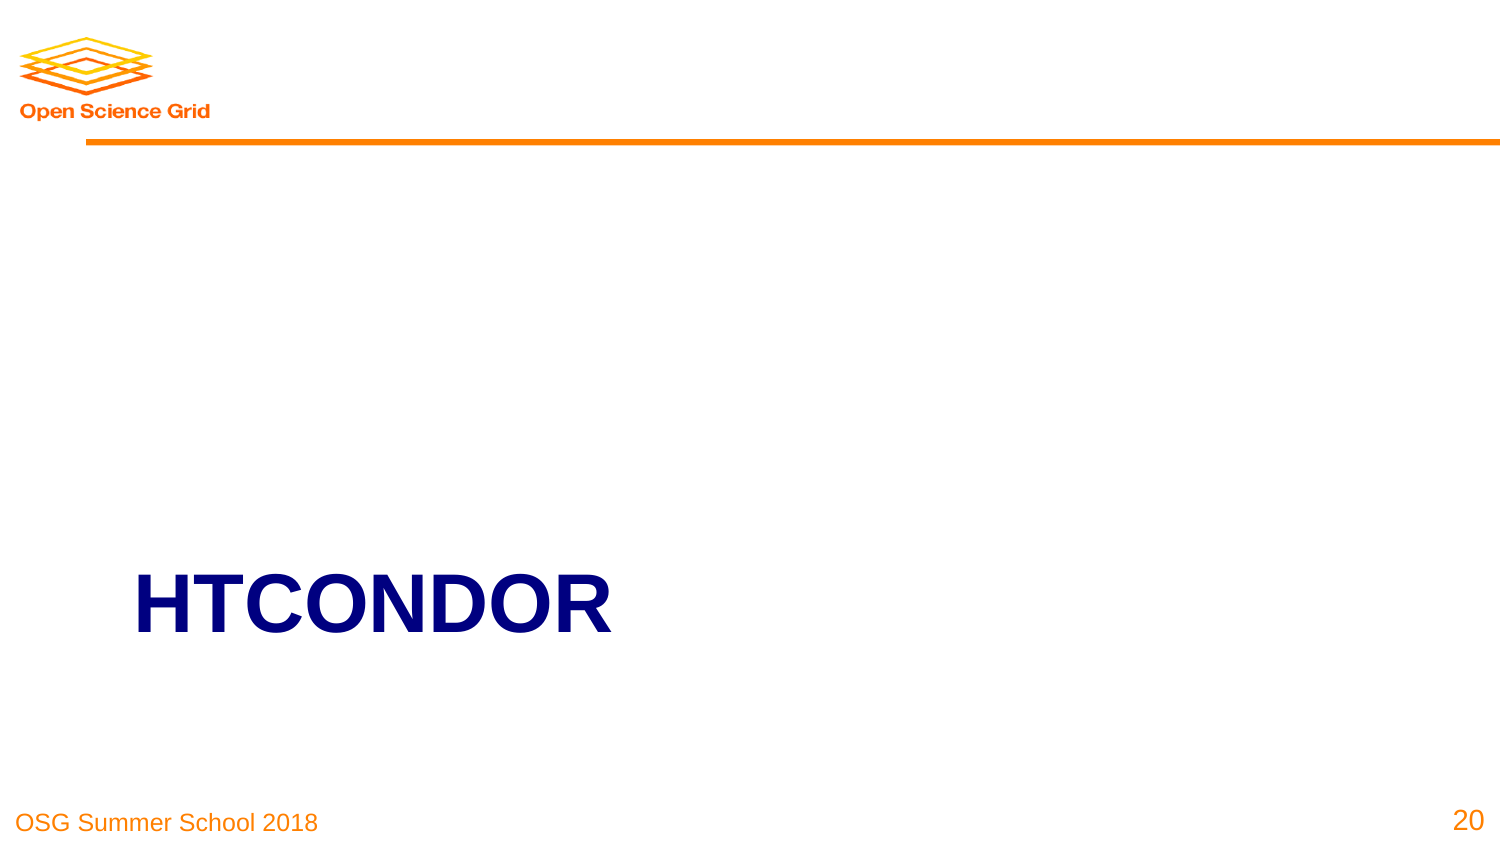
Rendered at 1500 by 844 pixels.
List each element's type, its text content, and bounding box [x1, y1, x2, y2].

slide_number 20 [1430, 787, 1500, 844]
picture [0, 20, 229, 134]
title HTCondor [118, 542, 1394, 710]
